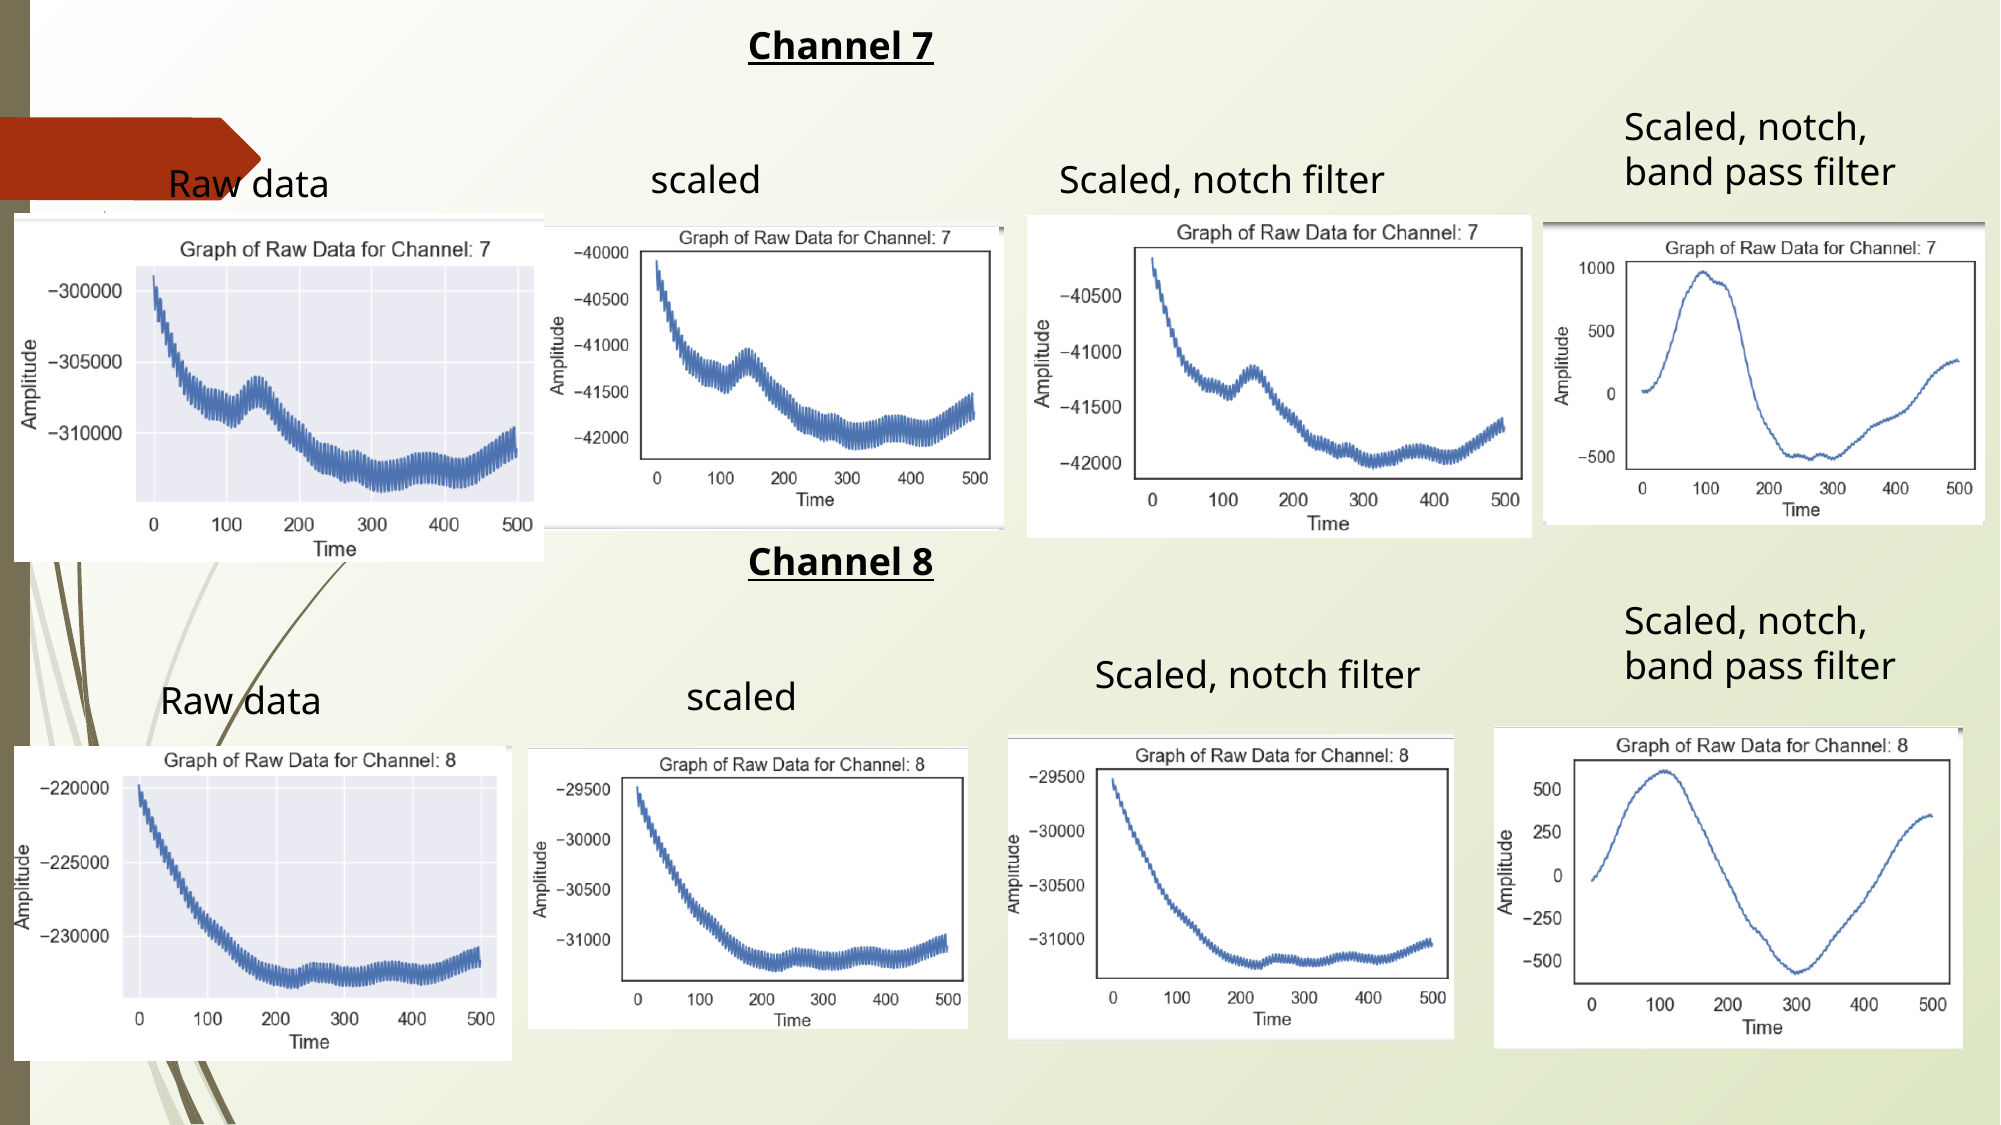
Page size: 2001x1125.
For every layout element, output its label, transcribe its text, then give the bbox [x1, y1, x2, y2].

text_box Channel 8 [732, 539, 951, 591]
text_box Raw data [144, 669, 357, 730]
text_box scaled [671, 665, 825, 726]
picture [14, 213, 1004, 563]
picture [1027, 215, 1532, 538]
text_box Scaled, notch filter [1044, 148, 1418, 209]
picture [528, 746, 968, 1029]
text_box Scaled, notch, band pass filter [1609, 95, 1919, 201]
text_box Scaled, notch filter [1079, 643, 1454, 704]
text_box Scaled, notch, band pass filter [1609, 589, 1919, 695]
picture [1494, 725, 1964, 1050]
picture [14, 746, 512, 1061]
picture [1542, 222, 1985, 525]
text_box Channel 7 [732, 14, 993, 75]
picture [1008, 734, 1454, 1041]
text_box Raw data [152, 152, 365, 212]
text_box scaled [635, 148, 790, 209]
